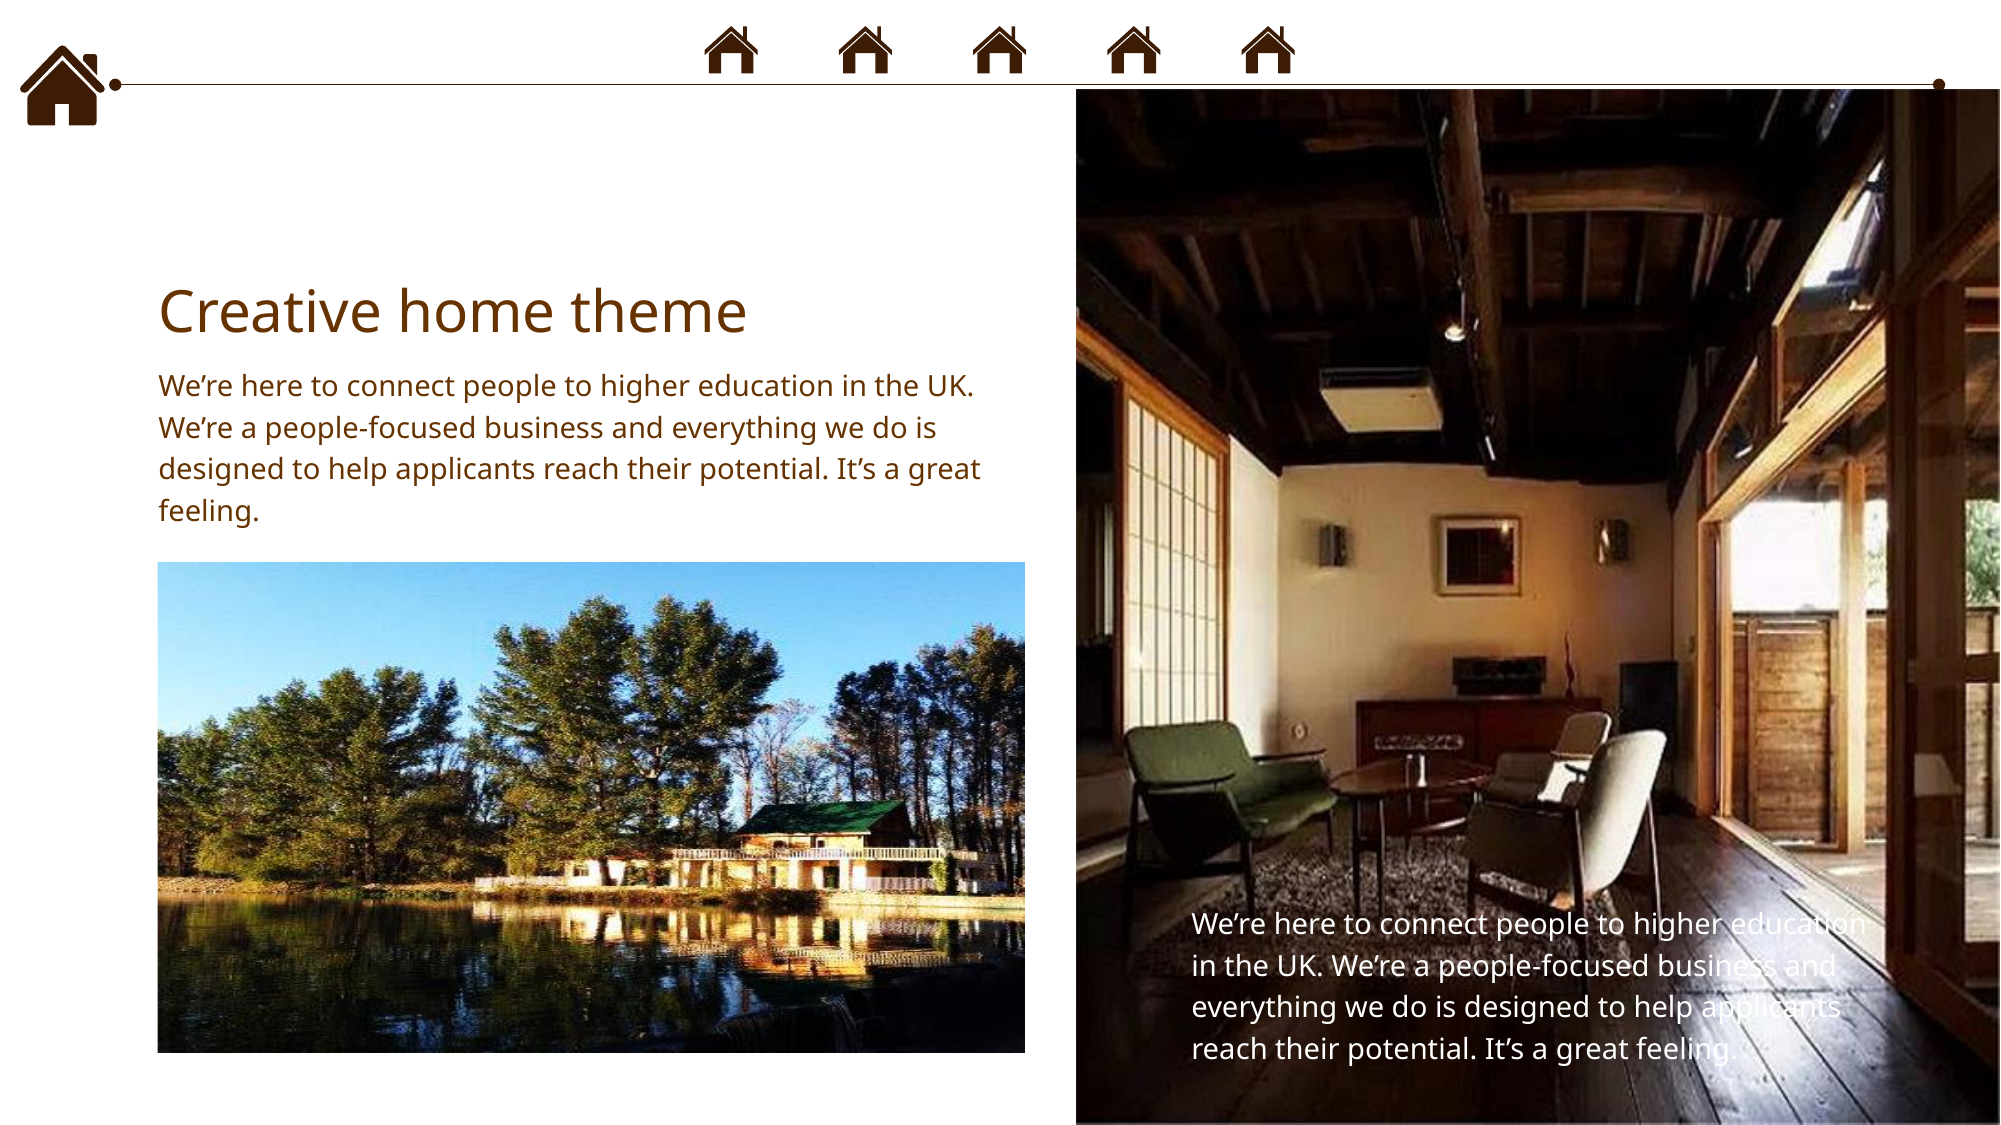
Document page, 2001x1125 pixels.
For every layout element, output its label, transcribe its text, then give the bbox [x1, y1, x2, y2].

text_box We’re here to connect people to higher education in the UK. We’re a people-focused business and everything we do is designed to help applicants reach their potential. It’s a great feeling. [143, 353, 1020, 535]
text_box Creative home theme [125, 258, 763, 352]
text_box [1075, 88, 2000, 1125]
text_box We’re here to connect people to higher education in the UK. We’re a people-focused business and everything we do is designed to help applicants reach their potential. It’s a great feeling. [1176, 891, 1906, 1073]
text_box [157, 561, 1026, 1053]
